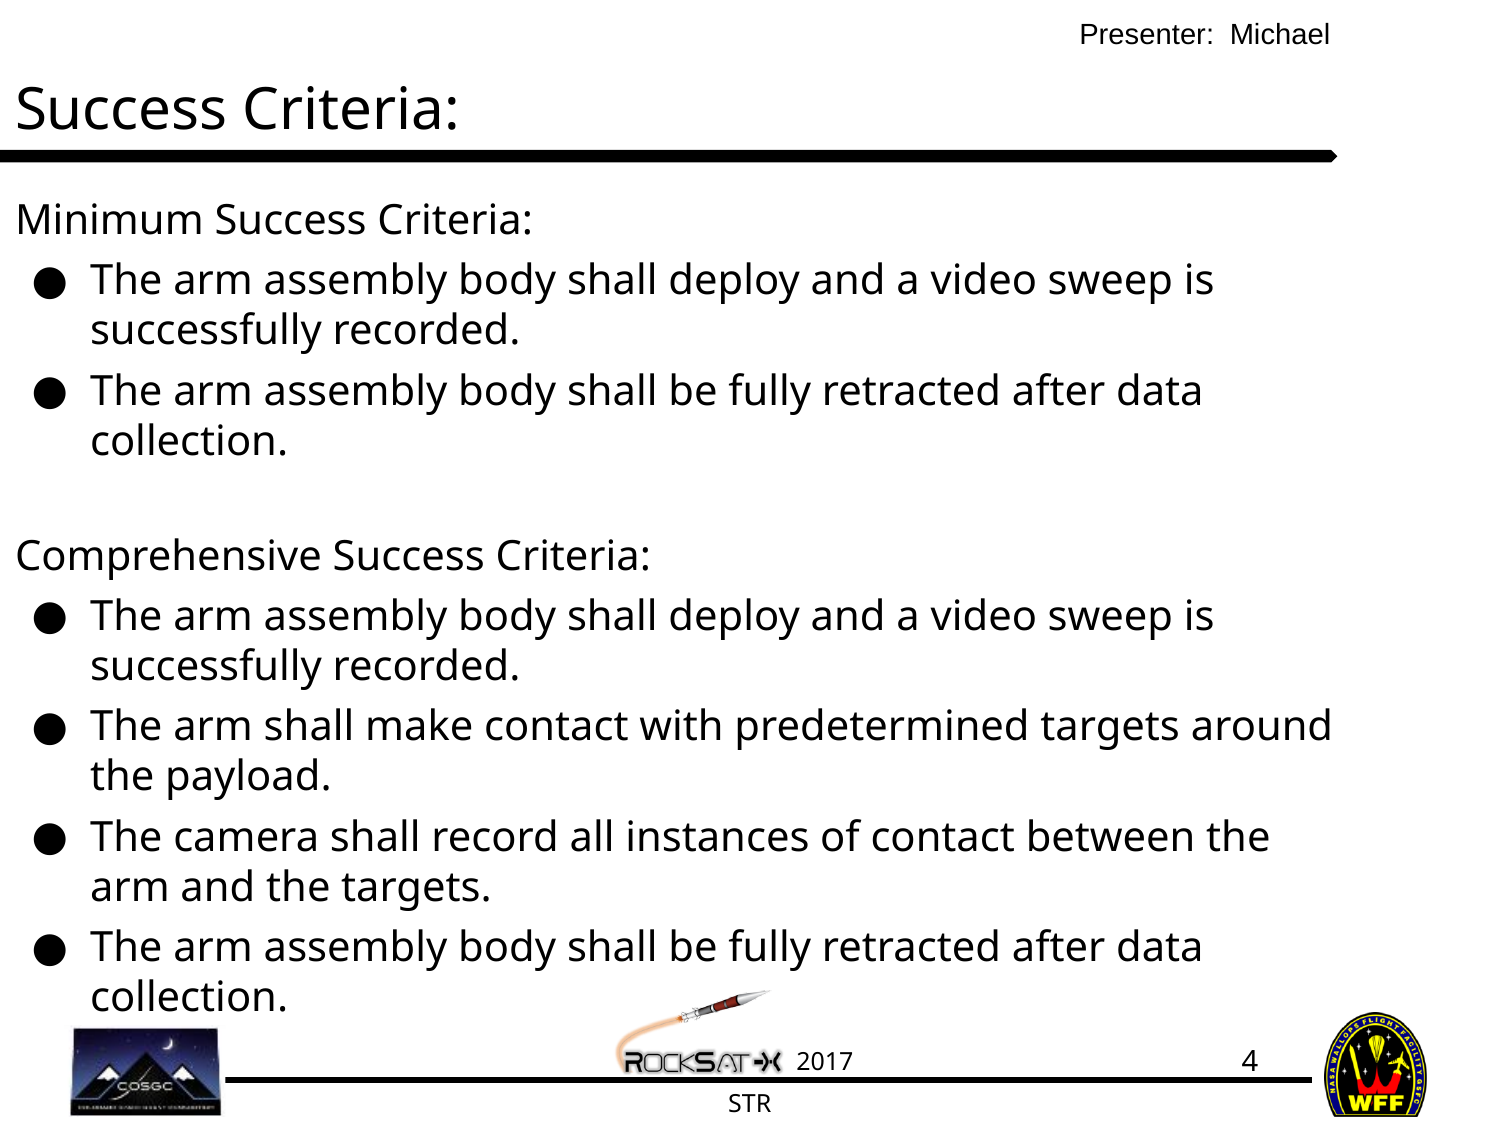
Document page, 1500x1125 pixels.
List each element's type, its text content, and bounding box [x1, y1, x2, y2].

picture [1324, 1012, 1427, 1117]
text_box Michael [1214, 0, 1500, 67]
title Success Criteria: [0, 12, 1350, 185]
slide_number ‹#› [1074, 1034, 1425, 1113]
text_box Minimum Success Criteria: The arm assembly body shall deploy and a video sweep is successfully recorded. The arm assembly body shall be fully retracted after data collection. Comprehensive Success Criteria: The arm assembly body shall deploy and a video sweep is successfully recorded. The arm shall make contact with predetermined targets around the payload. The camera shall record all instances of contact between the arm and the targets. The arm assembly body shall be fully retracted after data collection. [0, 185, 1350, 653]
picture [600, 984, 804, 1075]
picture [64, 1025, 226, 1117]
